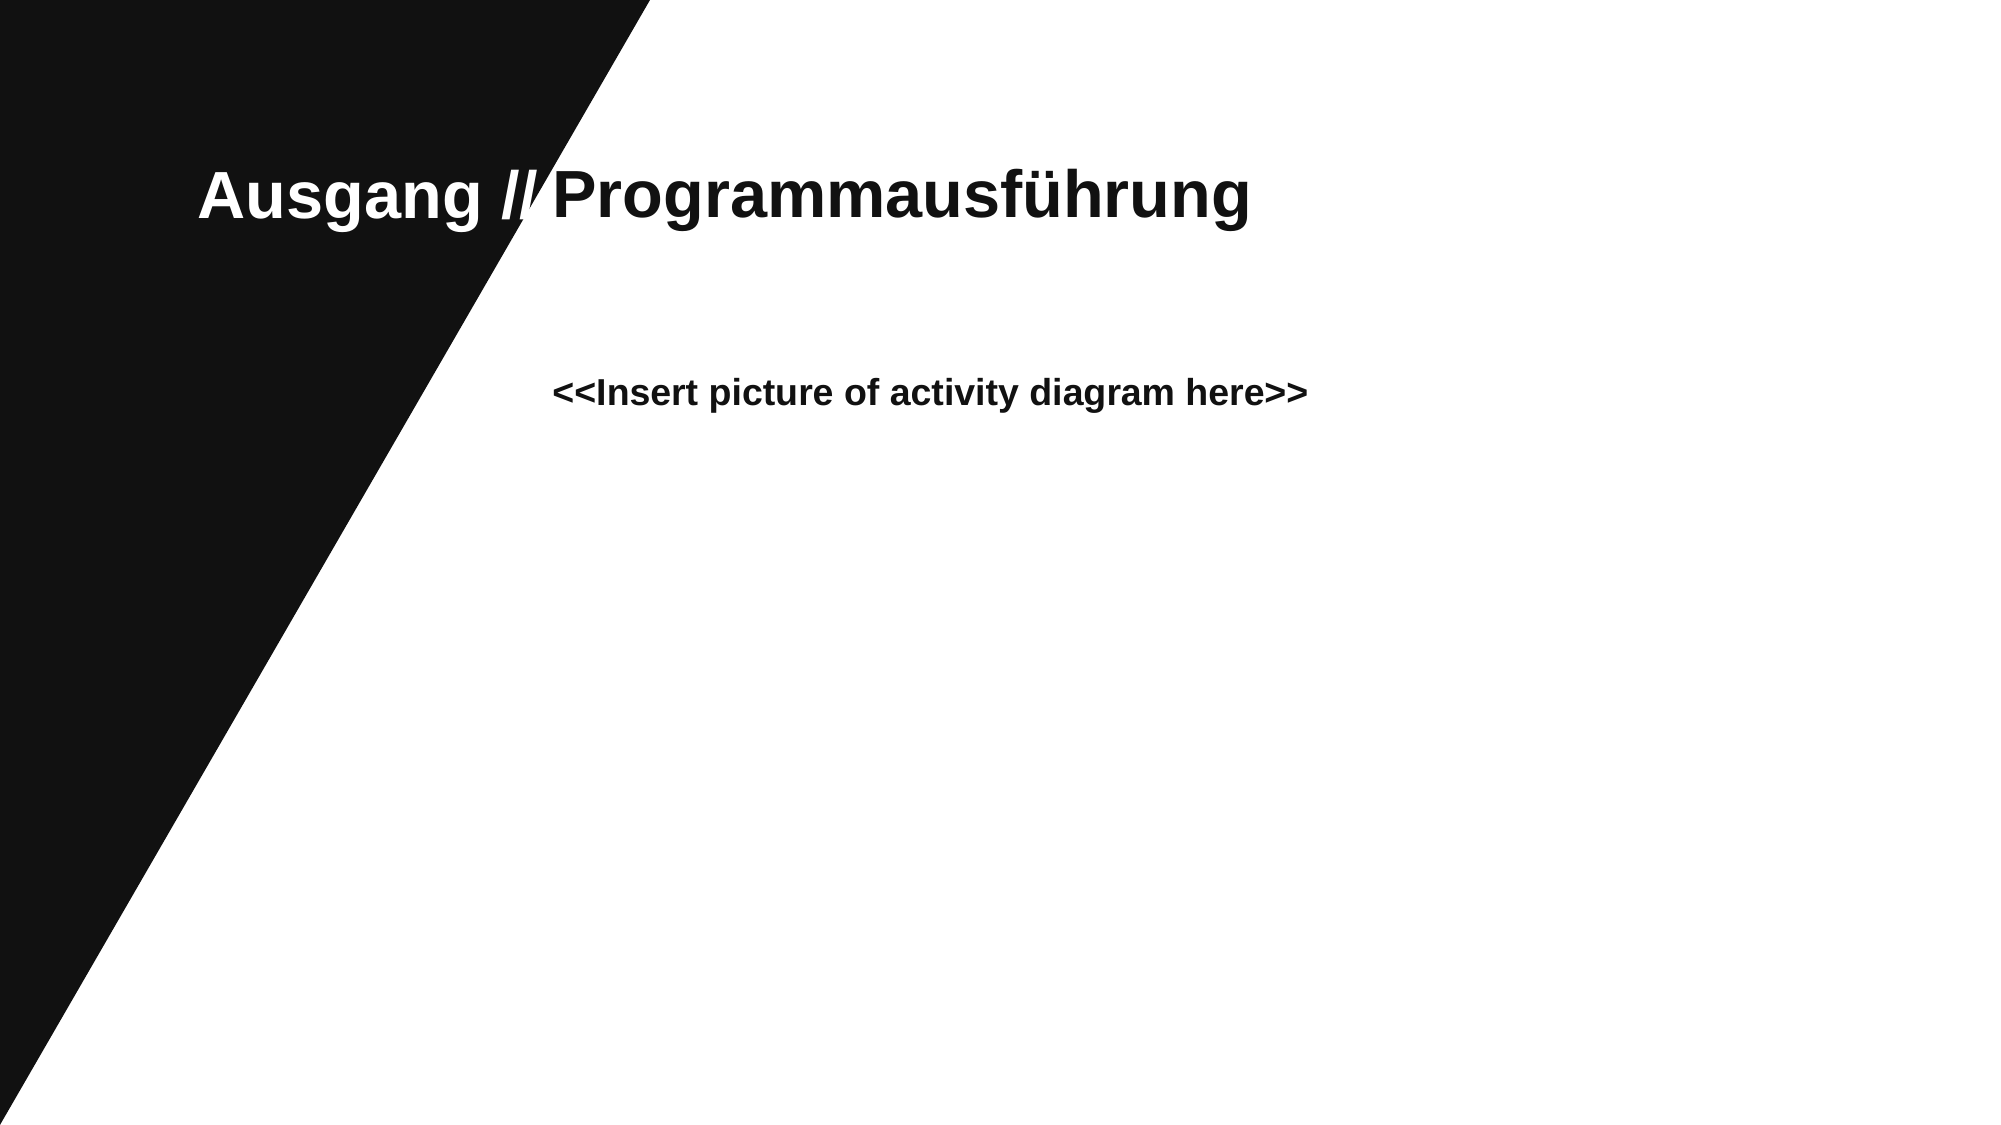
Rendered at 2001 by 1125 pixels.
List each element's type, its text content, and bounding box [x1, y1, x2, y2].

text_box [0, 0, 652, 1125]
text_box Ausgang // [197, 143, 553, 232]
text_box <<Insert picture of activity diagram here>> [552, 368, 1868, 414]
text_box Programmausführung [552, 142, 1573, 231]
